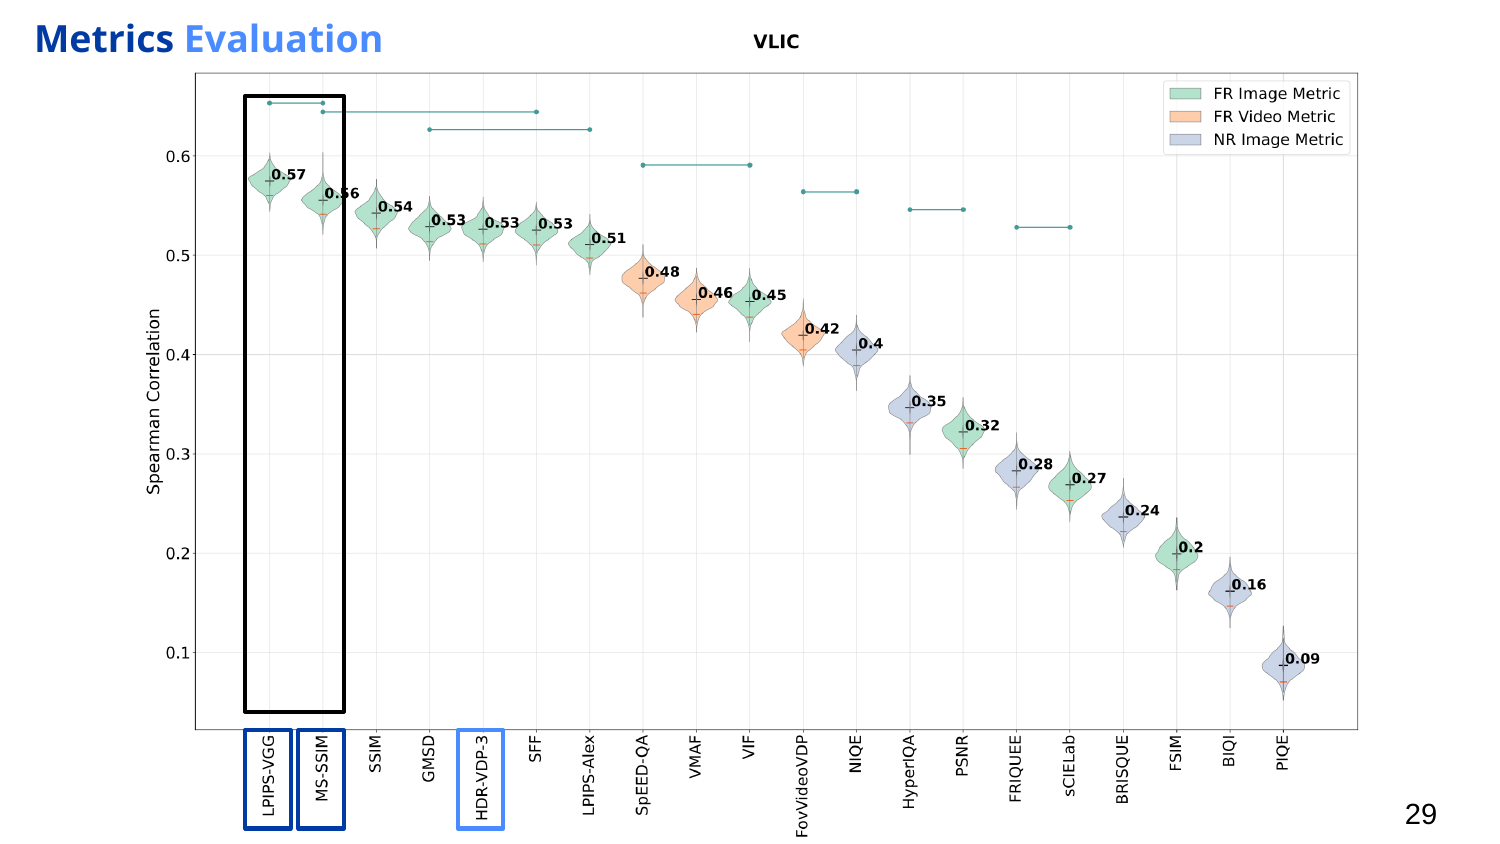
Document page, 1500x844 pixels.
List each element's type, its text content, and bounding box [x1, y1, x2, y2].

title Metrics Evaluation [0, 0, 582, 96]
slide_number 29 [1389, 780, 1480, 844]
picture [138, 27, 1364, 844]
